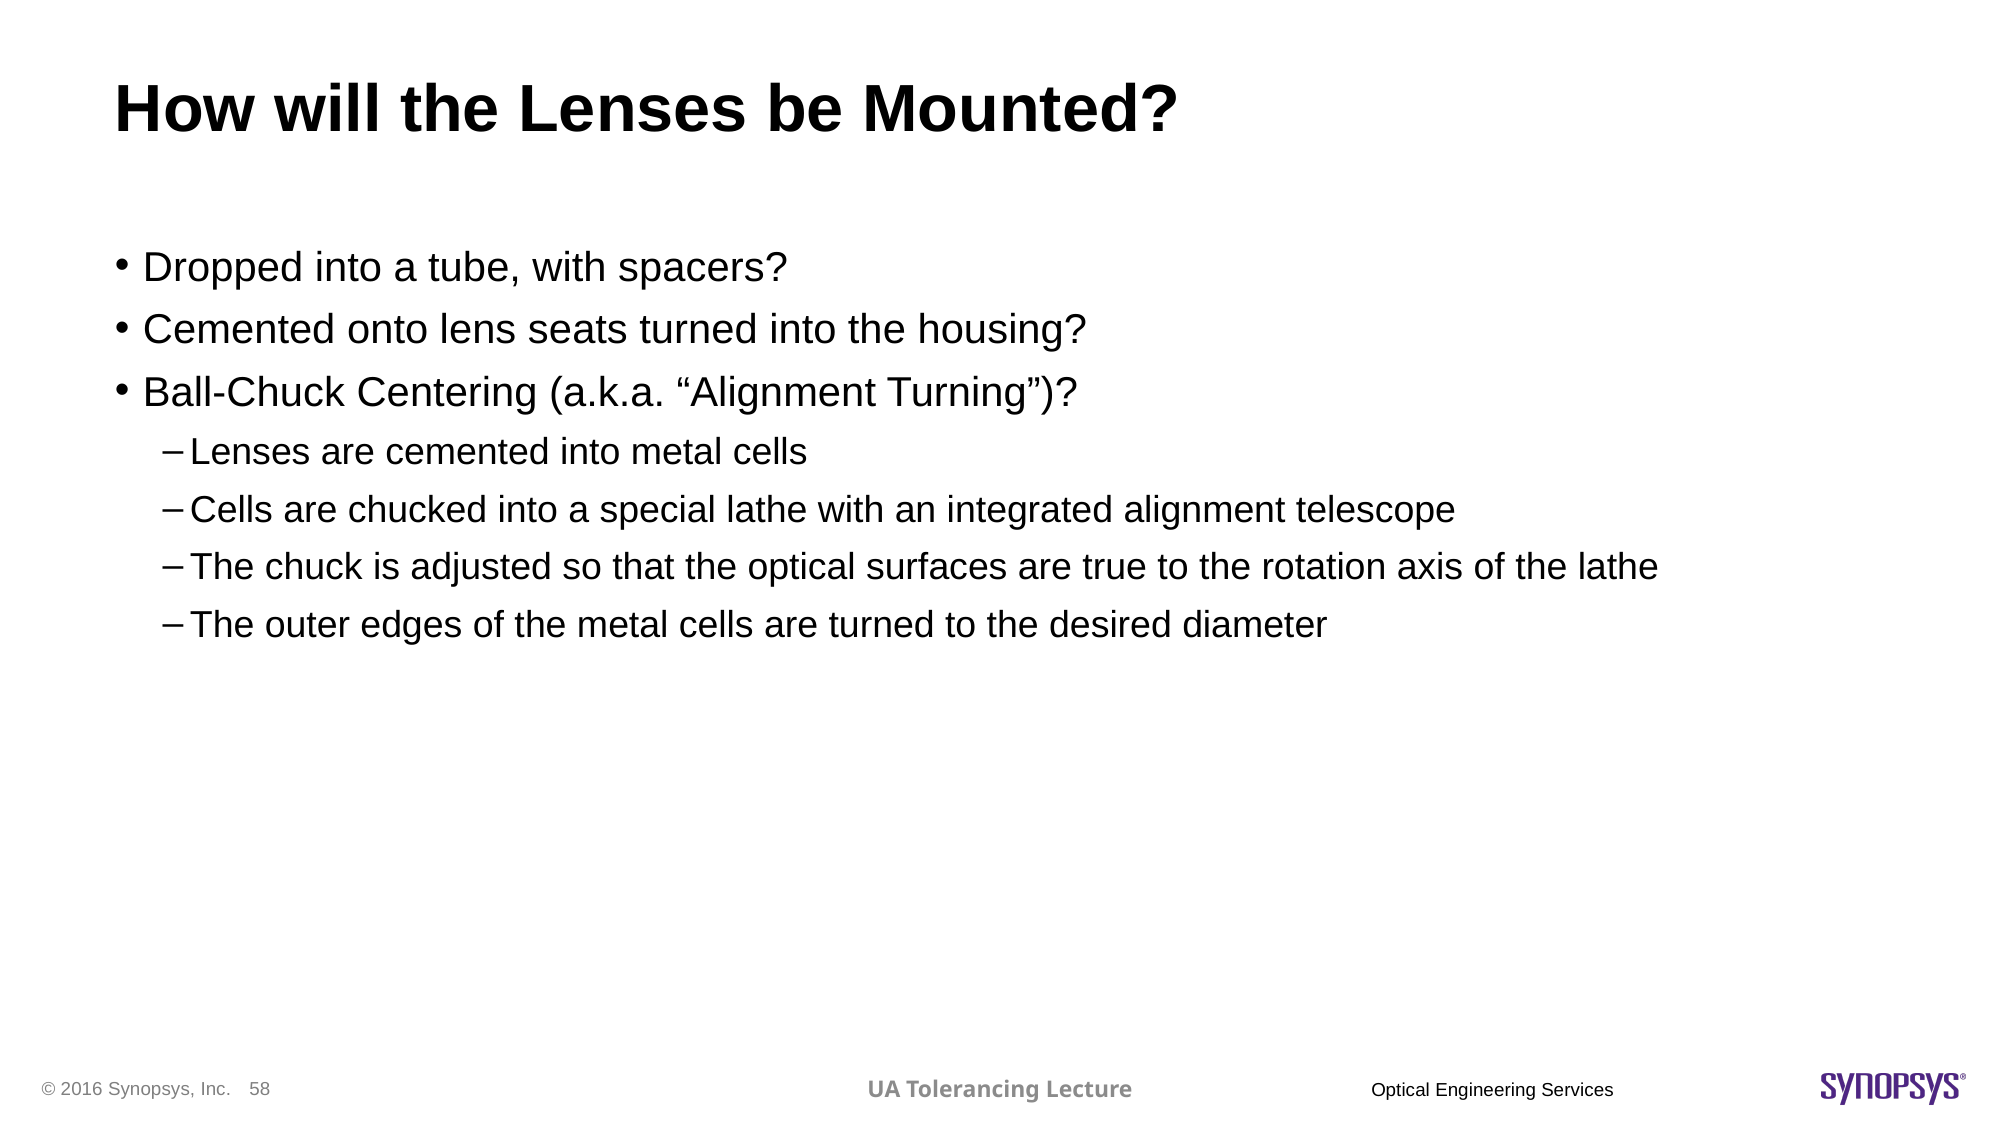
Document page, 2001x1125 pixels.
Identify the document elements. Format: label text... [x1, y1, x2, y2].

footer UA Tolerancing Lecture [673, 1057, 1327, 1118]
list Dropped into a tube, with spacers? Cemented onto lens seats turned into the housing? Ball-Chuck Centering (a.k.a. “Alignment Turning”)? Lenses are cemented into metal cells Cells are chucked into a special lathe with an integrated alignment telescope The chuck is adjusted so that the optical surfaces are true to the rotation axis of the lathe The outer edges of the metal cells are turned to the desired diameter [99, 232, 1900, 1028]
title How will the Lenses be Mounted? [99, 11, 2000, 199]
picture [1821, 1073, 1966, 1109]
